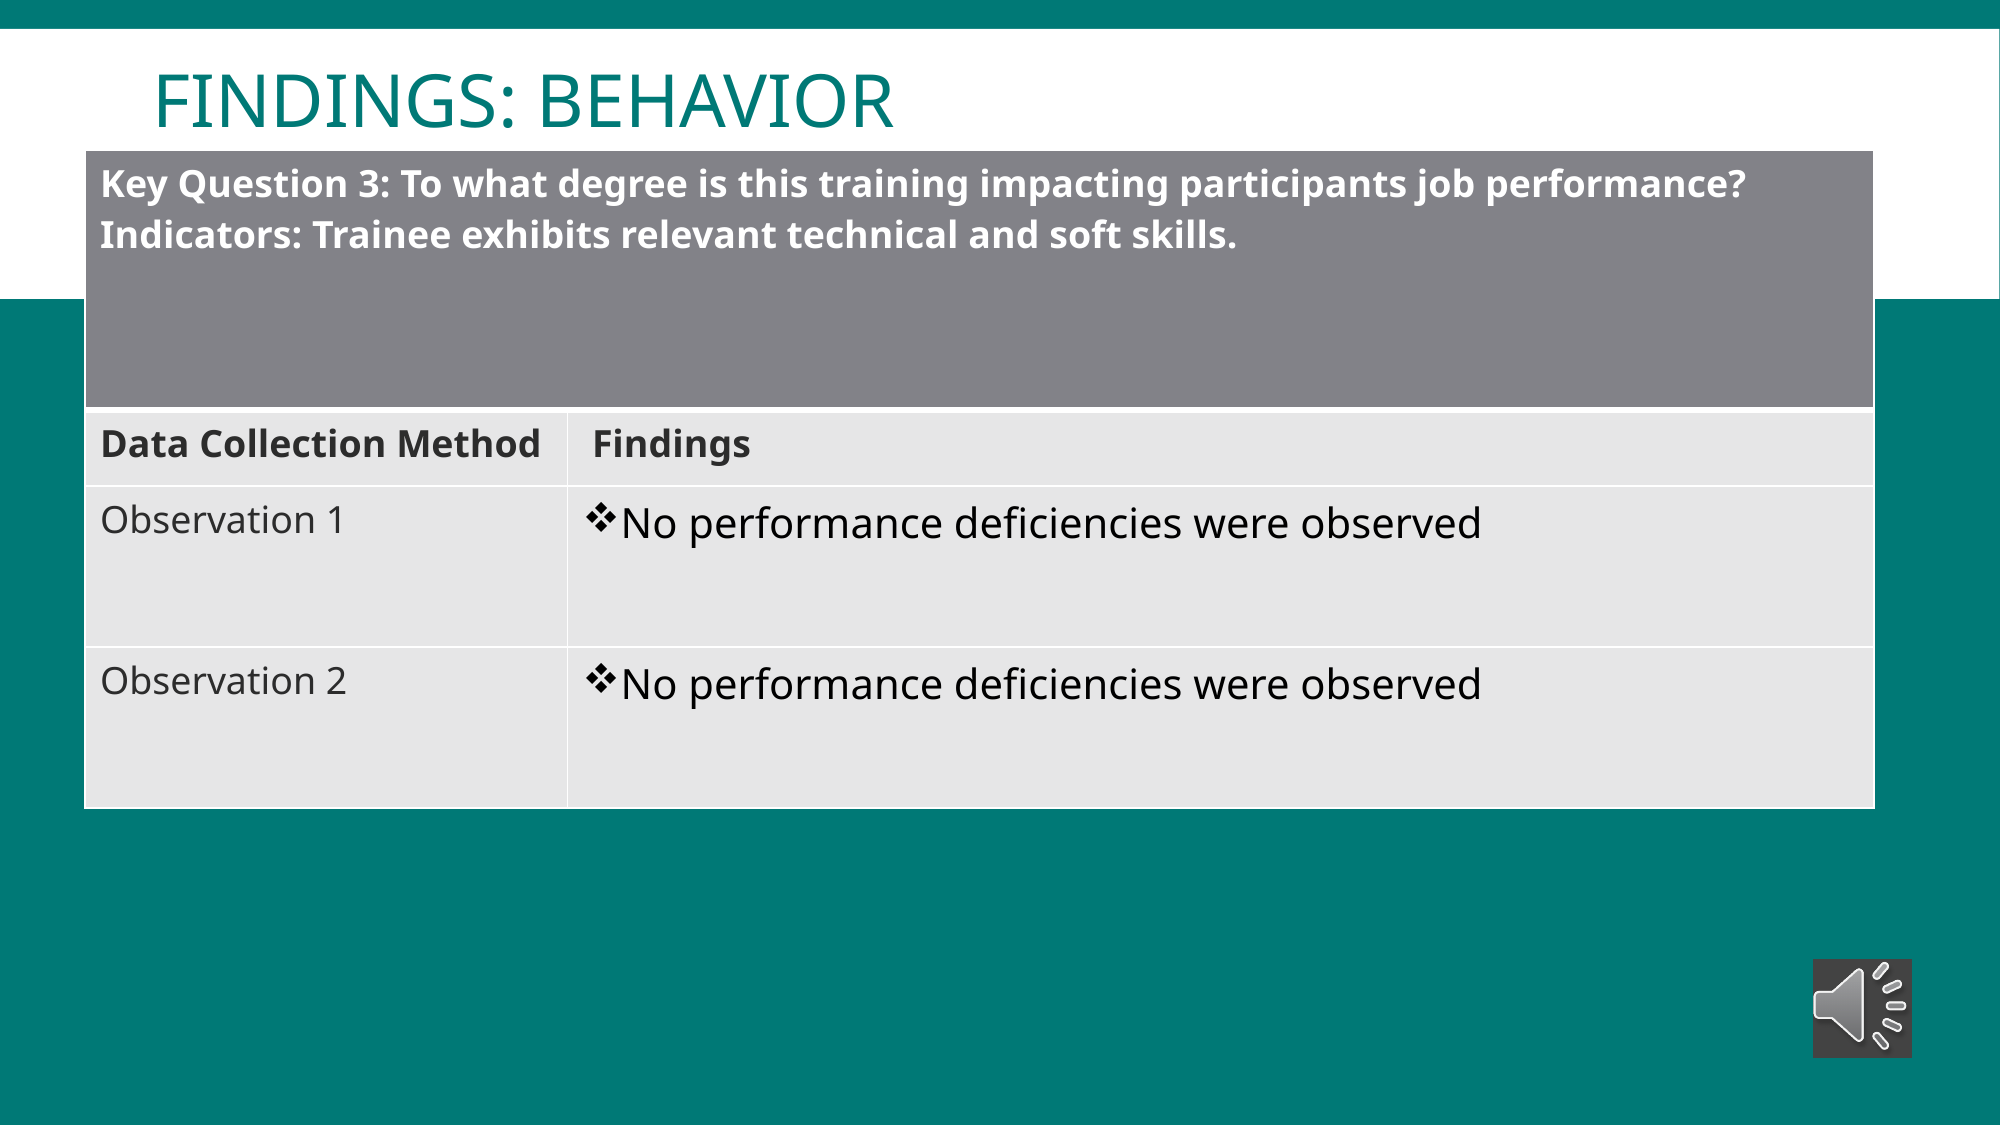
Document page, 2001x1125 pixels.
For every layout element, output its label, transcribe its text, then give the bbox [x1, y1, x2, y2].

table_header Key Question 3: To what degree is this training impacting participants job performance? Indicators: Trainee exhibits relevant technical and soft skills. [86, 151, 1873, 407]
table_cell No performance deficiencies were observed [568, 487, 1873, 646]
table_cell Data Collection Method [86, 413, 567, 485]
table_cell Findings [568, 413, 1873, 485]
title Findings: Behavior [137, 59, 1863, 149]
table_cell Observation 1 [86, 487, 567, 646]
table_cell Observation 2 [86, 648, 567, 807]
picture [1812, 958, 1913, 1059]
table_cell No performance deficiencies were observed [568, 648, 1873, 807]
